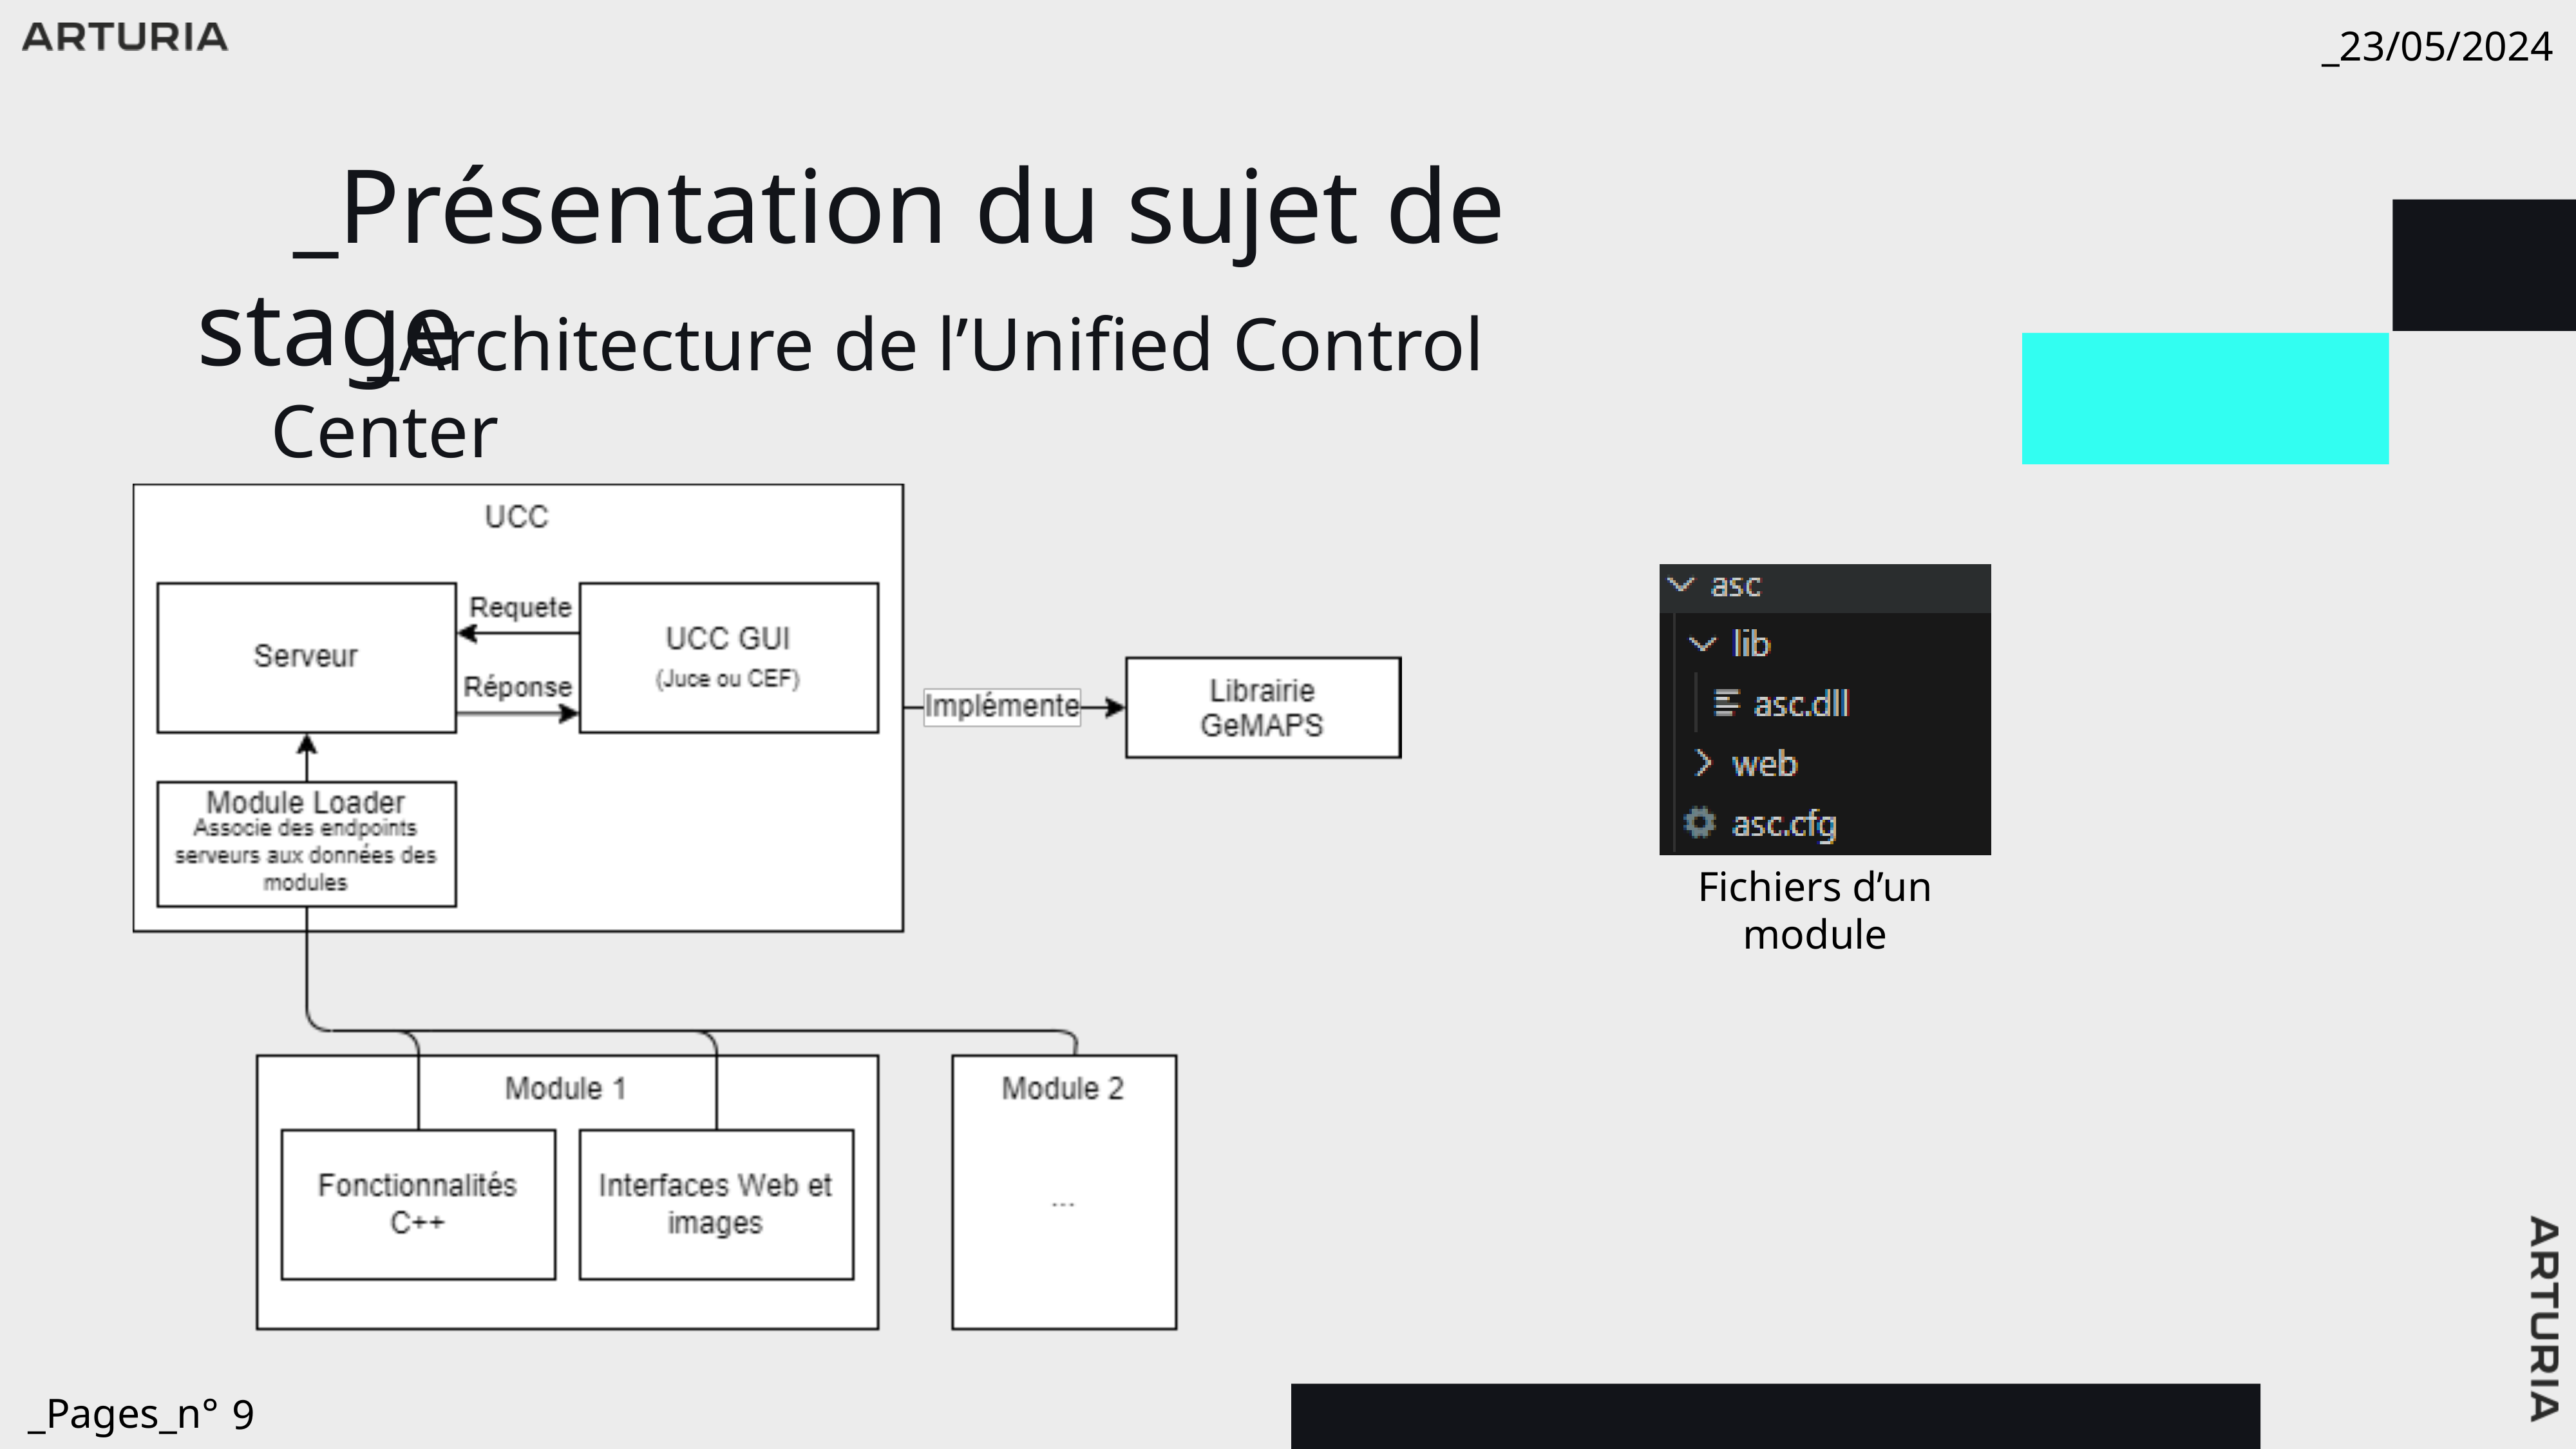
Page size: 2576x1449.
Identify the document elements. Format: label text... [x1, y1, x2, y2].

picture [22, 23, 229, 51]
picture [132, 484, 1403, 1334]
slide_number 9 [226, 1383, 265, 1443]
text_box Fichiers d’un module [1676, 855, 1955, 963]
text_box _23/05/2024 [2299, 15, 2576, 74]
picture [1660, 564, 1991, 855]
text_box _Présentation du sujet de stage [191, 197, 1705, 330]
text_box _Architecture de l’Unified Control Center [265, 336, 1642, 434]
text_box [1291, 1383, 2261, 1449]
picture [2531, 1216, 2558, 1422]
text_box [2022, 332, 2389, 464]
text_box [2392, 199, 2576, 331]
